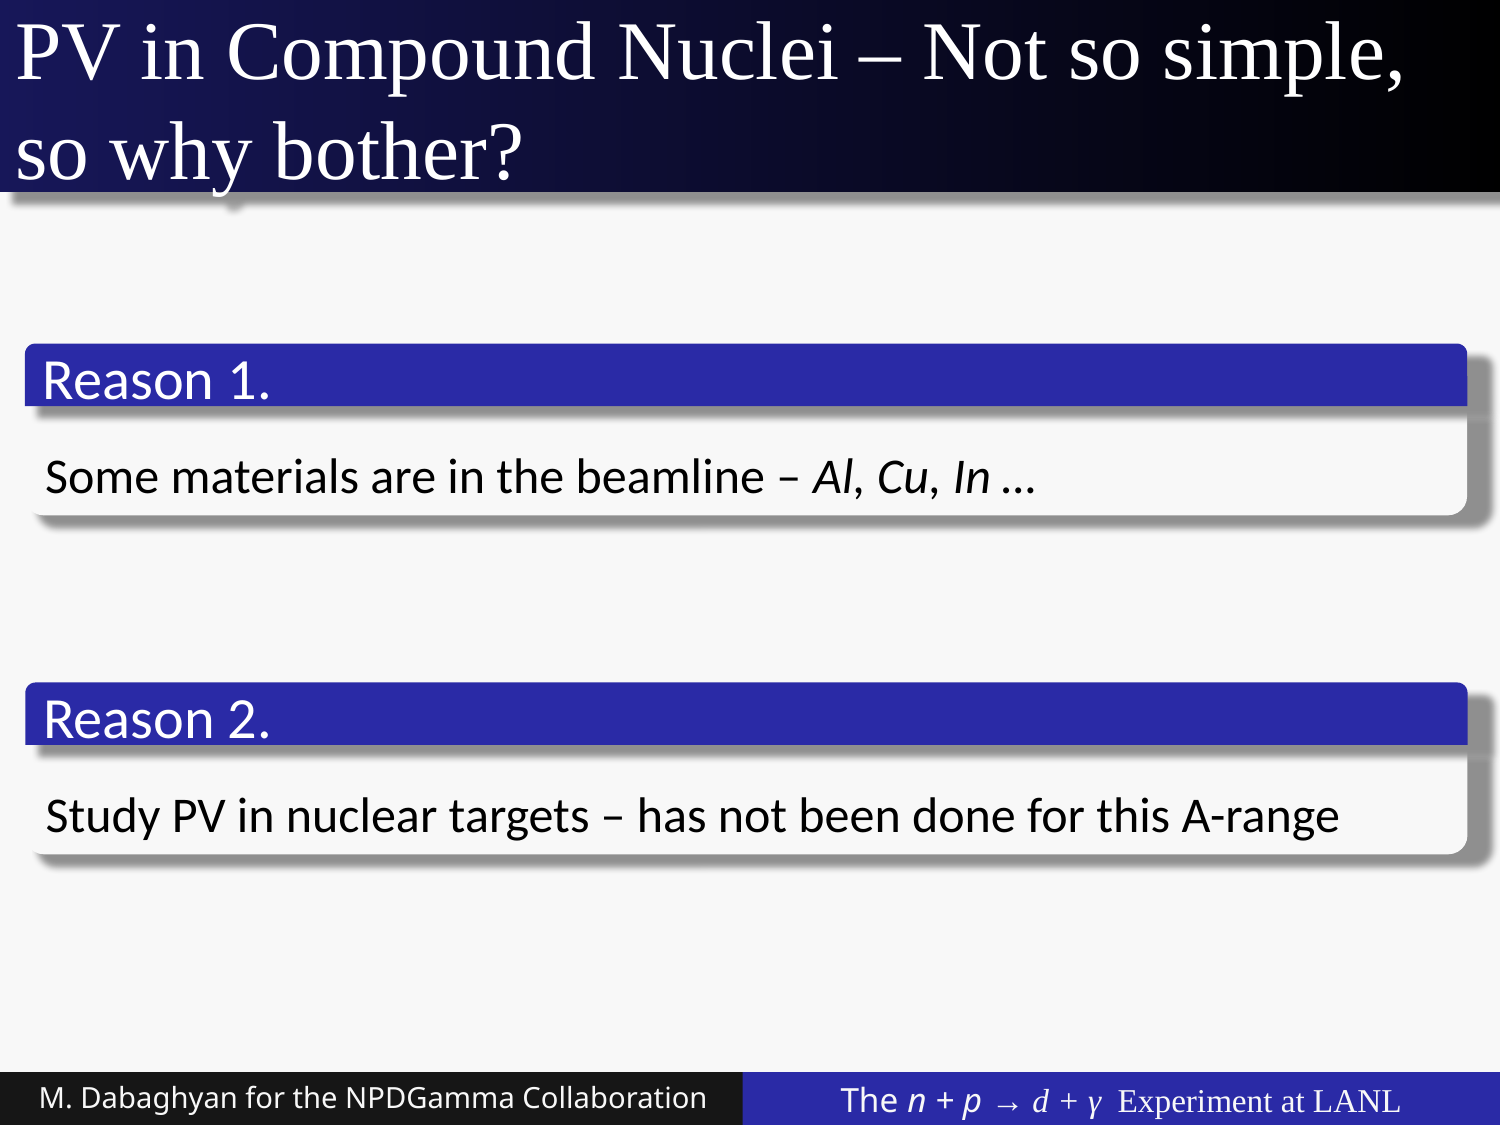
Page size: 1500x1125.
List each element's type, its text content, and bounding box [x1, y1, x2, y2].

text_box Some materials are in the beamline – Al, Cu, In … [24, 407, 1468, 516]
text_box Study PV in nuclear targets – has not been done for this A-range [25, 745, 1468, 855]
text_box PV in Compound Nuclei – Not so simple, so why bother? [0, 0, 1500, 192]
text_box Reason 1. [24, 343, 1468, 407]
text_box Reason 2. [25, 682, 1468, 745]
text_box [0, 1071, 1500, 1125]
